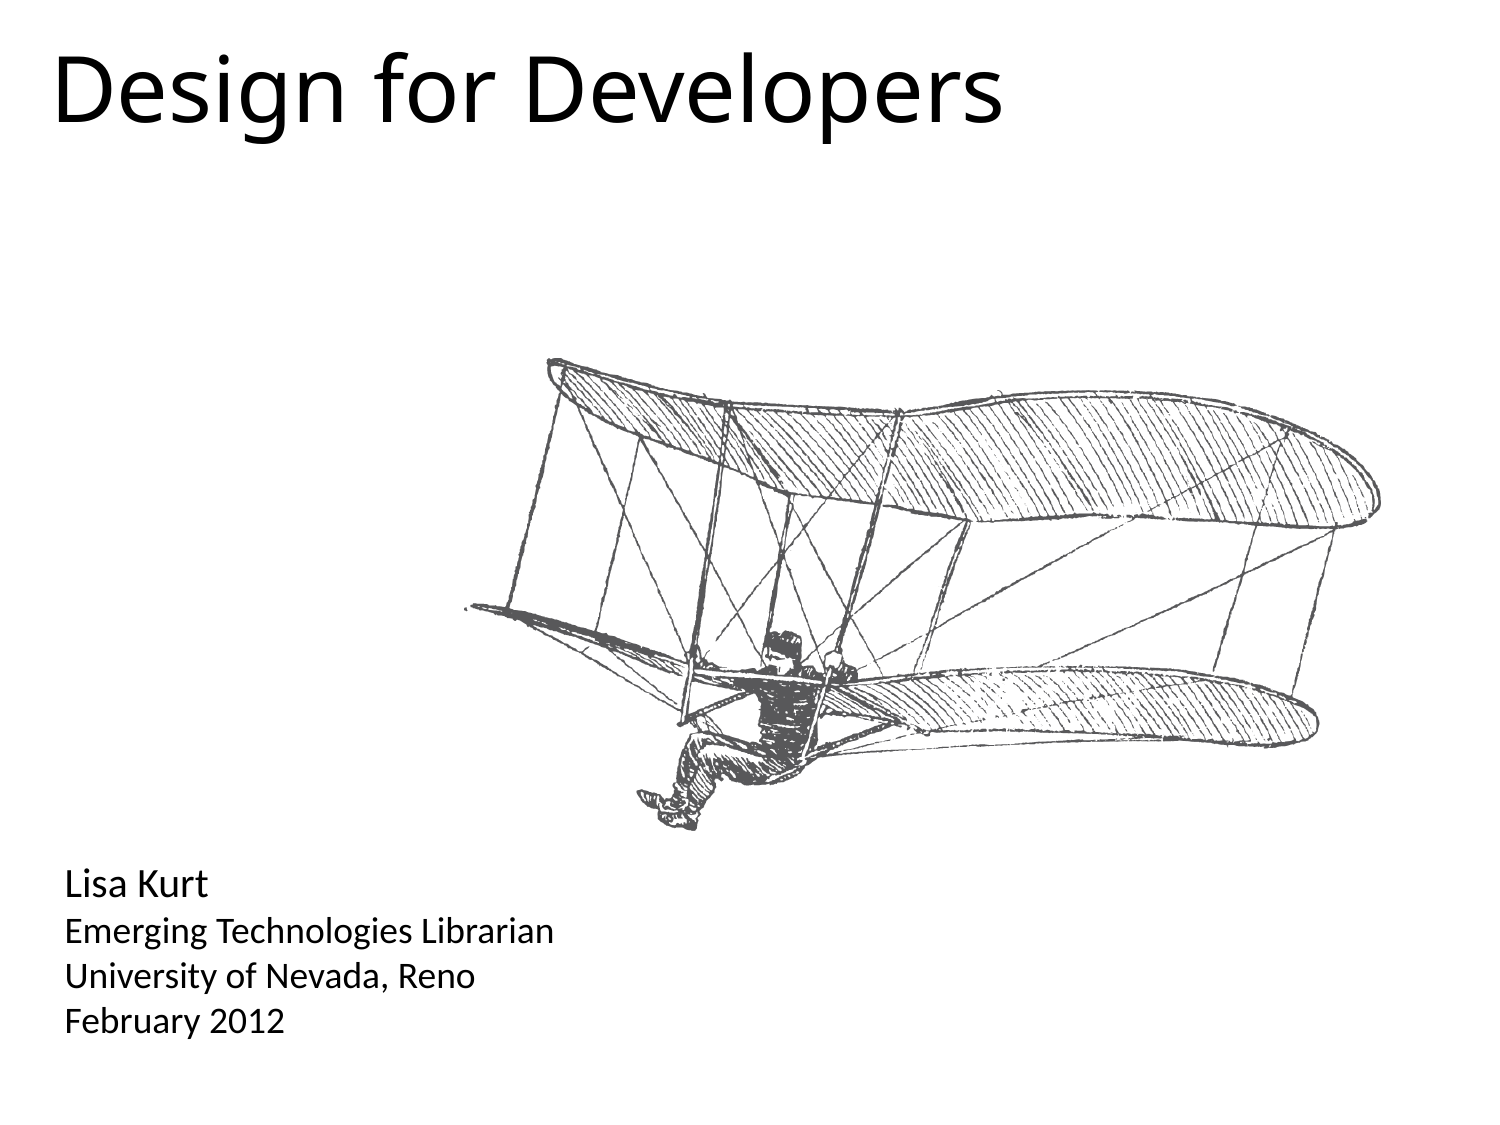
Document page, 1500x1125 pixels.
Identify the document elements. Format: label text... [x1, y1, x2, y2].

title Design for Developers [35, 0, 1311, 207]
text_box Lisa Kurt Emerging Technologies Librarian University of Nevada, Reno February 2012 [49, 848, 571, 1048]
picture [464, 358, 1381, 831]
